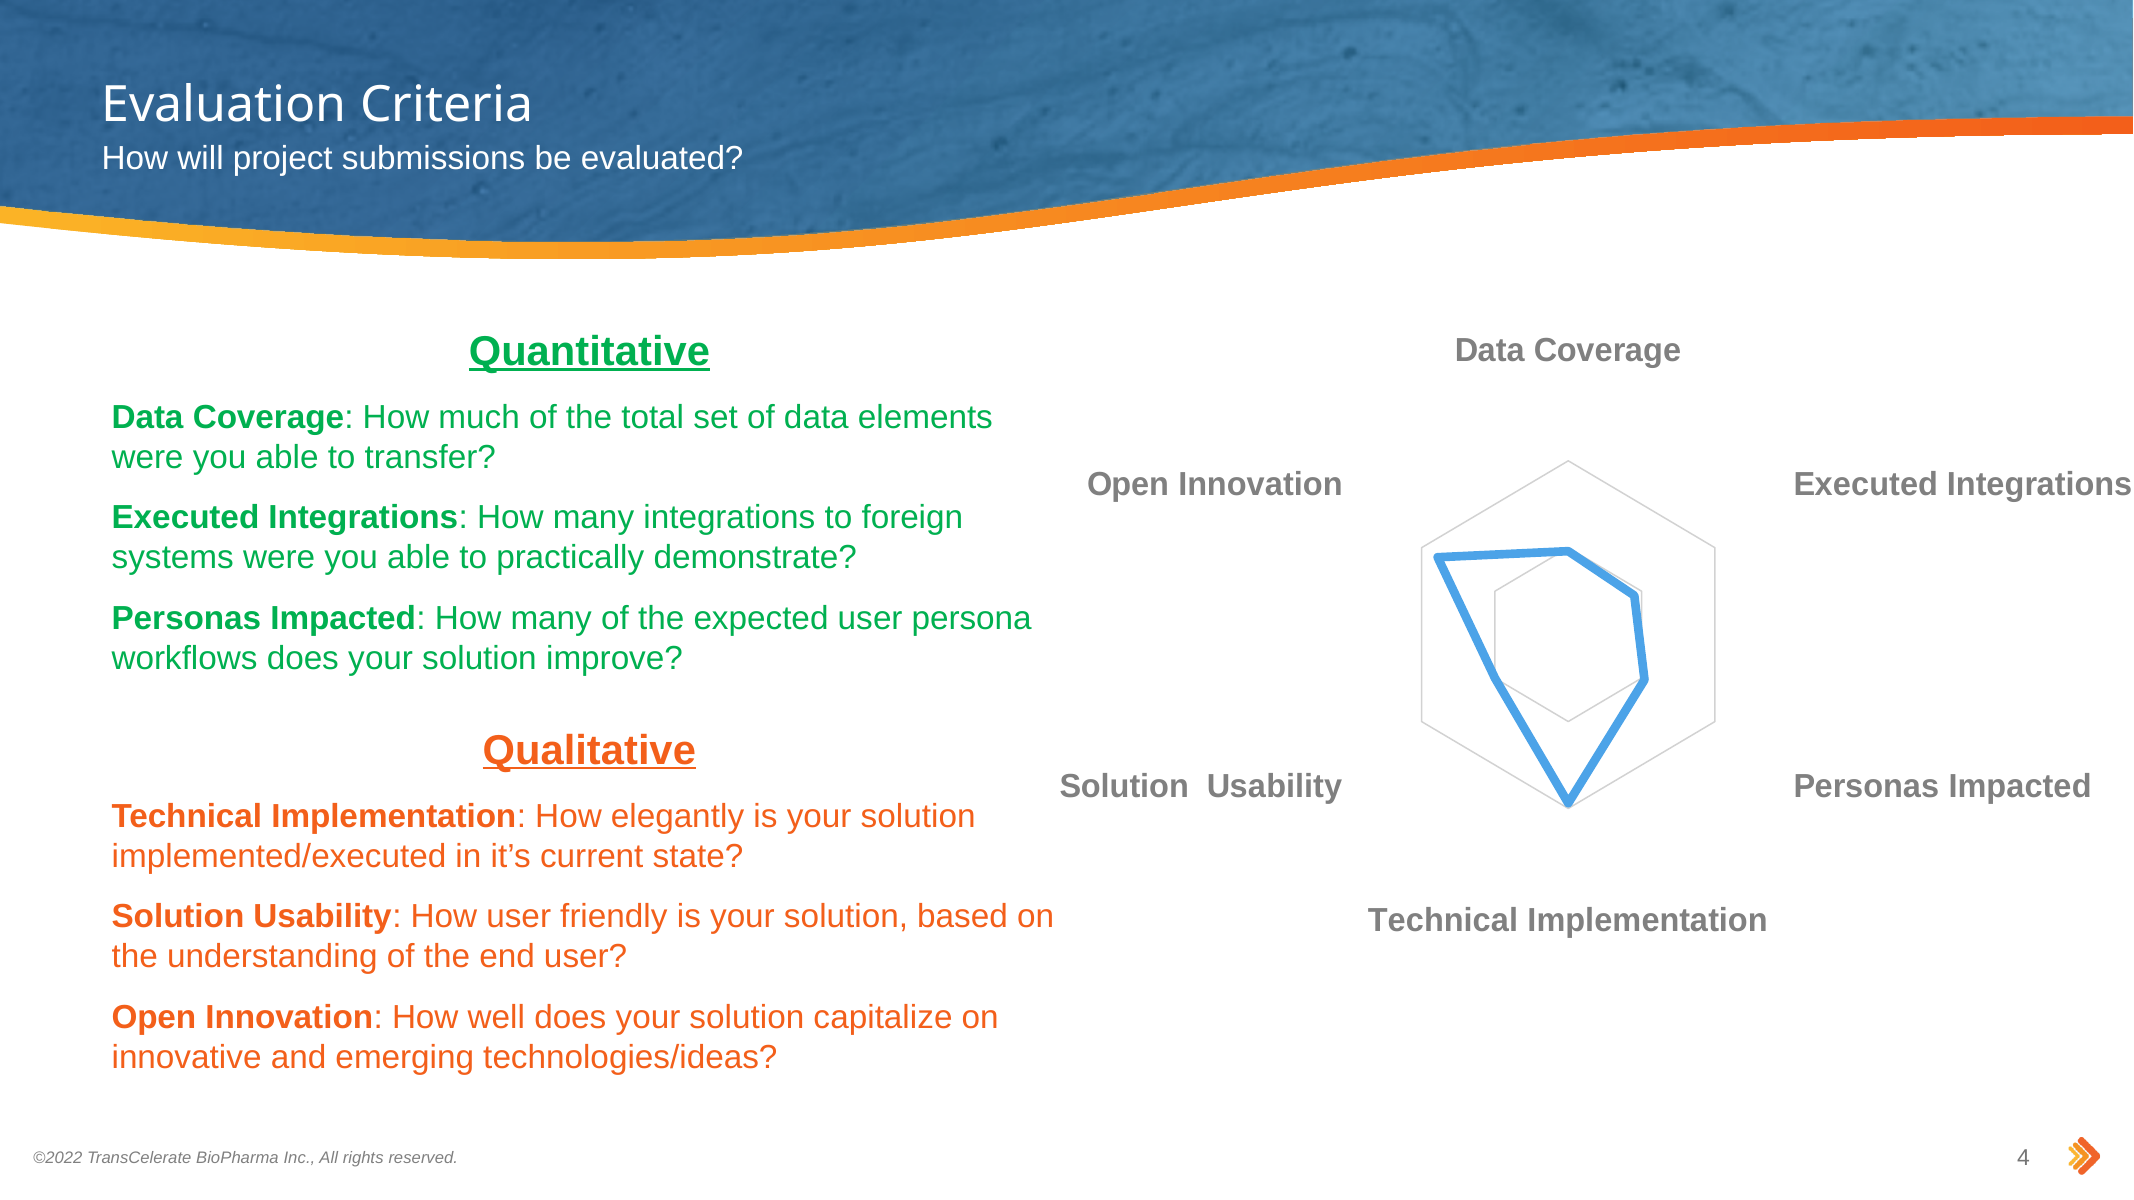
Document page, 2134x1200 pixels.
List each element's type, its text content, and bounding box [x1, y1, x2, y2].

title Evaluation Criteria [101, 26, 1046, 128]
list Quantitative Data Coverage: How much of the total set of data elements were you able to transfer? Executed Integrations: How many integrations to foreign systems were you able to practically demonstrate? Personas Impacted: How many of the expected user persona workflows does your solution improve? Qualitative Technical Implementation: How elegantly is your solution implemented/executed in it’s current state? Solution Usability: How user friendly is your solution, based on the understanding of the end user? Open Innovation: How well does your solution capitalize on innovative and emerging technologies/ideas? [101, 316, 1046, 1090]
list How will project submissions be evaluated? [101, 128, 1046, 226]
chart [1046, 0, 2134, 1200]
